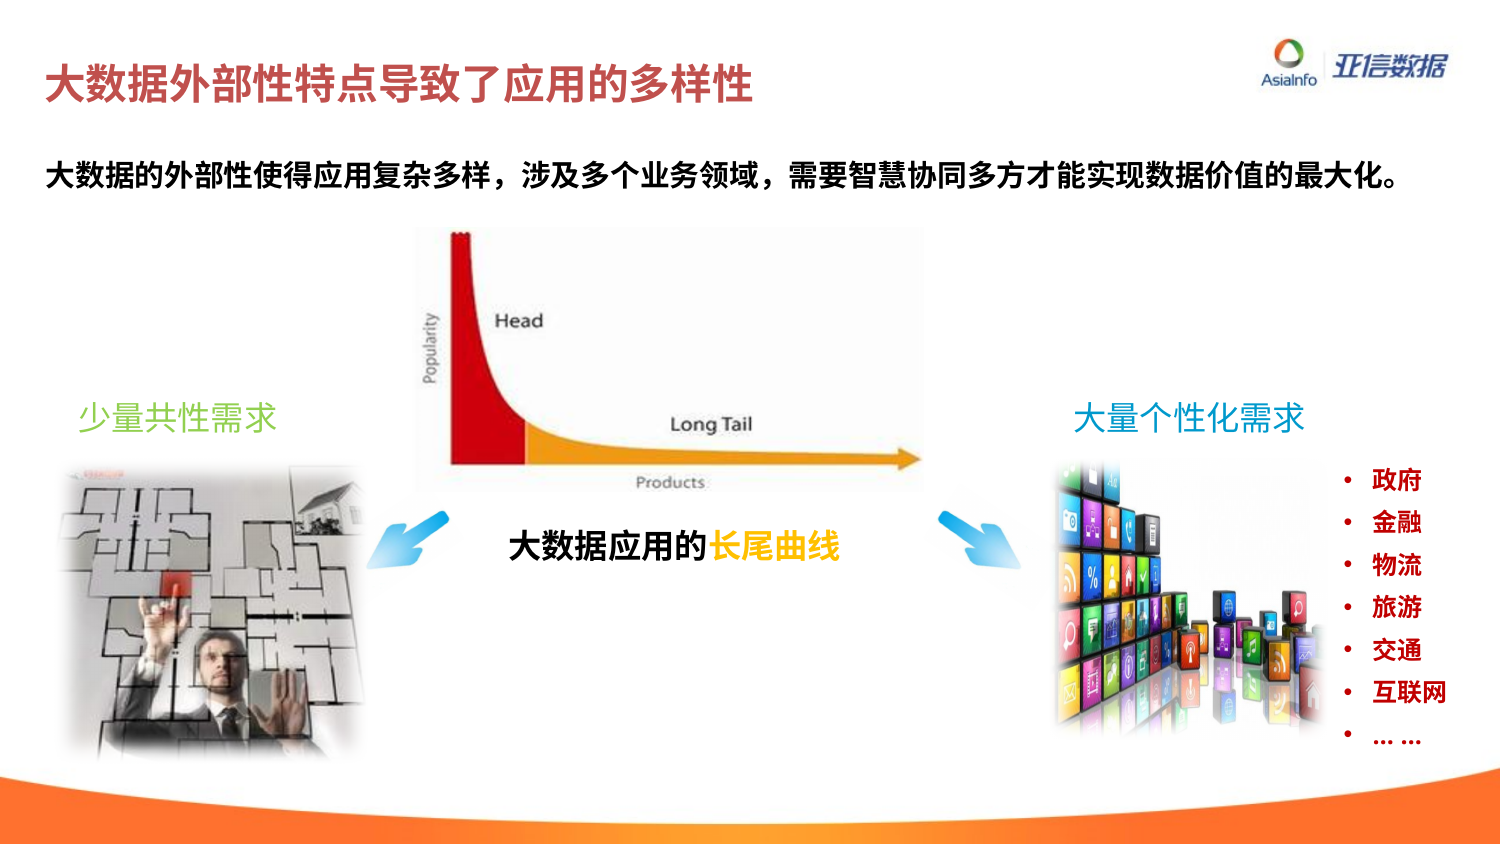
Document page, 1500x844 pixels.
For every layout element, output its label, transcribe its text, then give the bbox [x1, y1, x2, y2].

text_box 大量个性化需求 [1058, 389, 1403, 445]
picture [0, 0, 1500, 844]
text_box 大数据的外部性使得应用复杂多样，涉及多个业务领域，需要智慧协同多方才能实现数据价值的最大化。 [30, 142, 1437, 200]
text_box 少量共性需求 [63, 389, 407, 445]
title 大数据外部性特点导致了应用的多样性 [29, 26, 1477, 116]
text_box 政府 金融 物流 旅游 交通 互联网 … … [1328, 457, 1500, 757]
text_box 大数据应用的长尾曲线 [493, 517, 926, 573]
